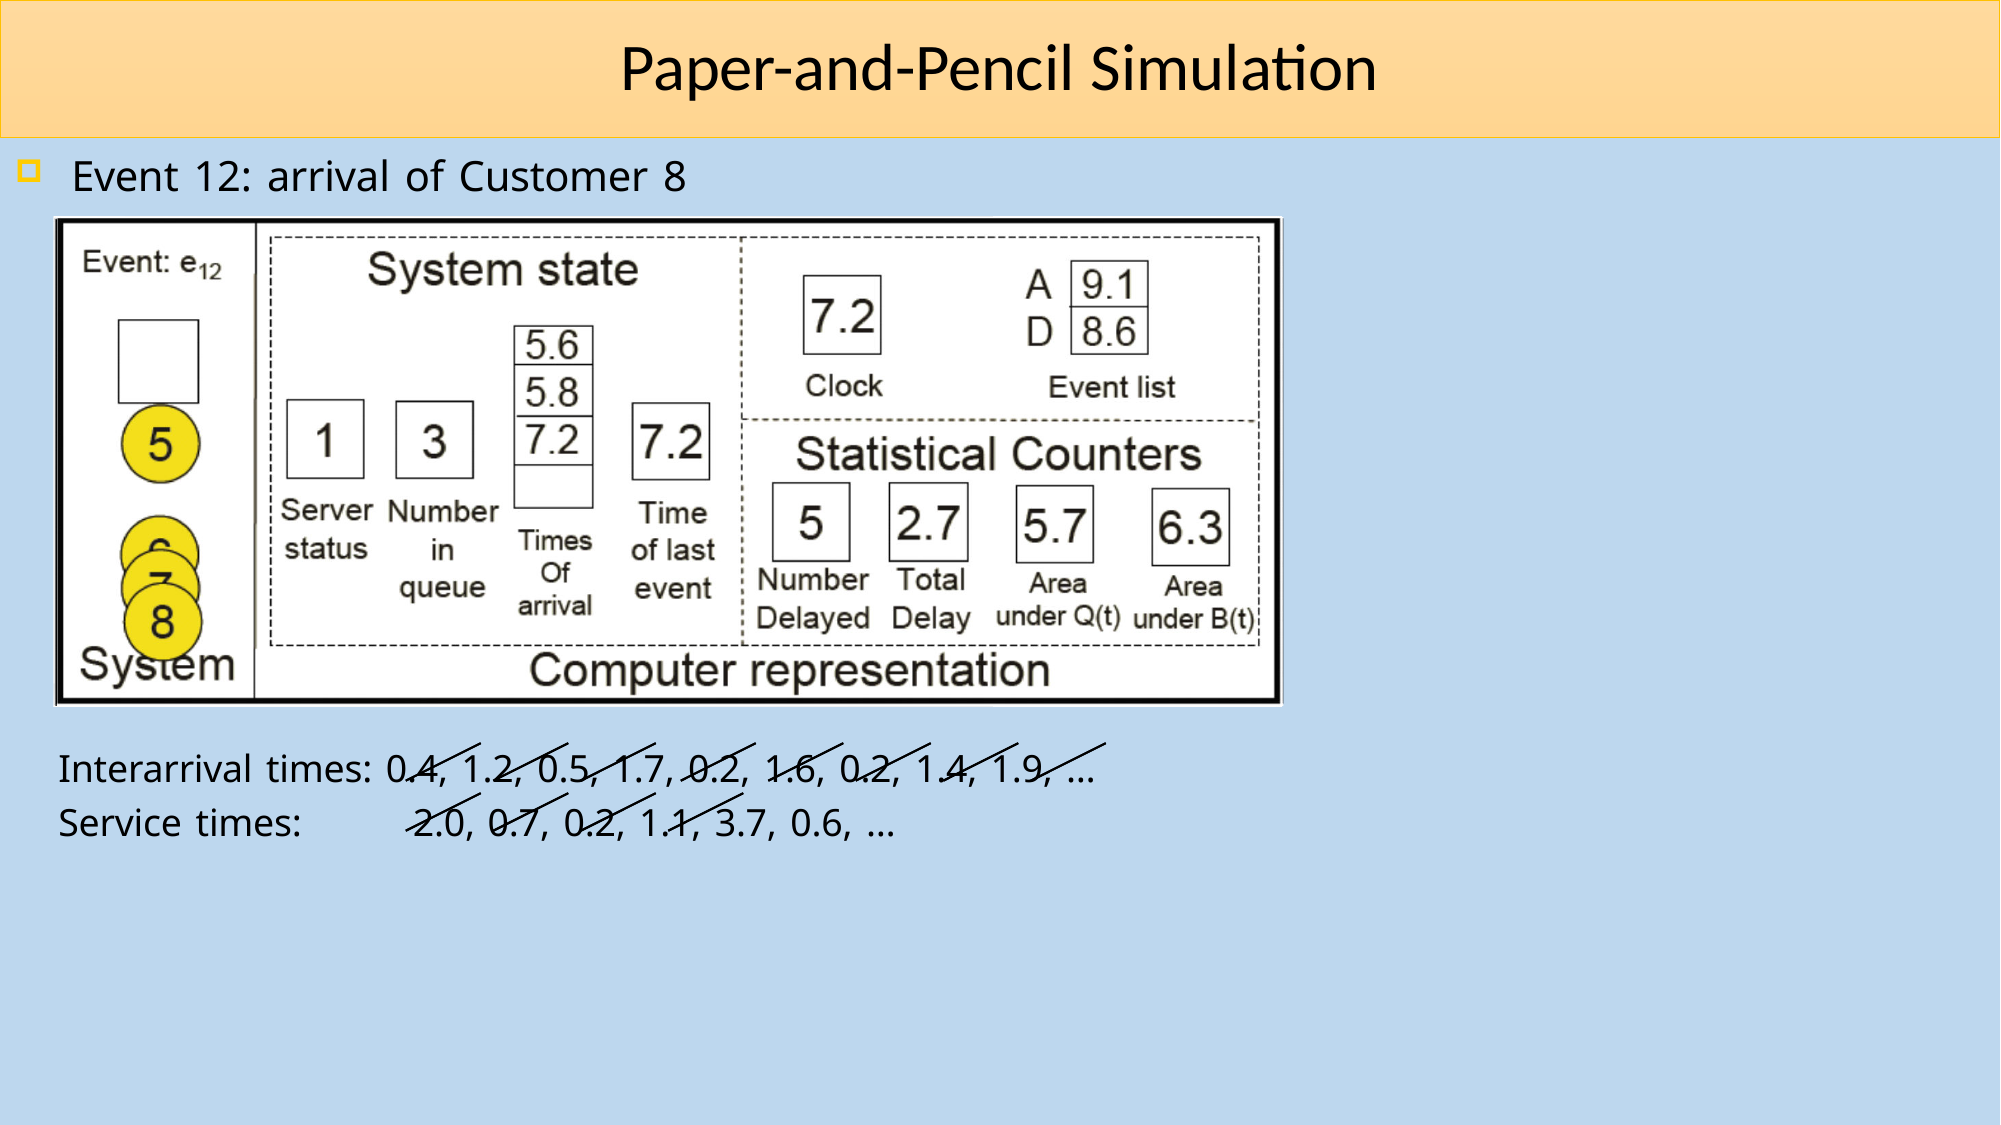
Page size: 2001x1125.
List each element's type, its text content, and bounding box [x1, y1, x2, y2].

text_box [405, 742, 482, 782]
text_box [680, 742, 757, 782]
text_box [667, 792, 744, 832]
title Paper-and-Pencil Simulation [0, 0, 2000, 138]
text_box [1030, 742, 1107, 782]
text_box [767, 742, 844, 782]
text_box [405, 792, 482, 832]
text_box Event 12: arrival of Customer 8 [12, 150, 739, 201]
text_box [942, 742, 1019, 782]
text_box Interarrival times: 0.4, 1.2, 0.5, 1.7, 0.2, 1.6, 0.2, 1.4, 1.9, … Service times: 2.0, 0.7, 0.2, 1.1, 3.7, 0.6, … [56, 745, 1246, 845]
text_box [492, 792, 569, 832]
text_box [53, 216, 1284, 707]
text_box [492, 742, 569, 782]
text_box [580, 792, 657, 832]
text_box [855, 742, 932, 782]
text_box [580, 742, 657, 782]
